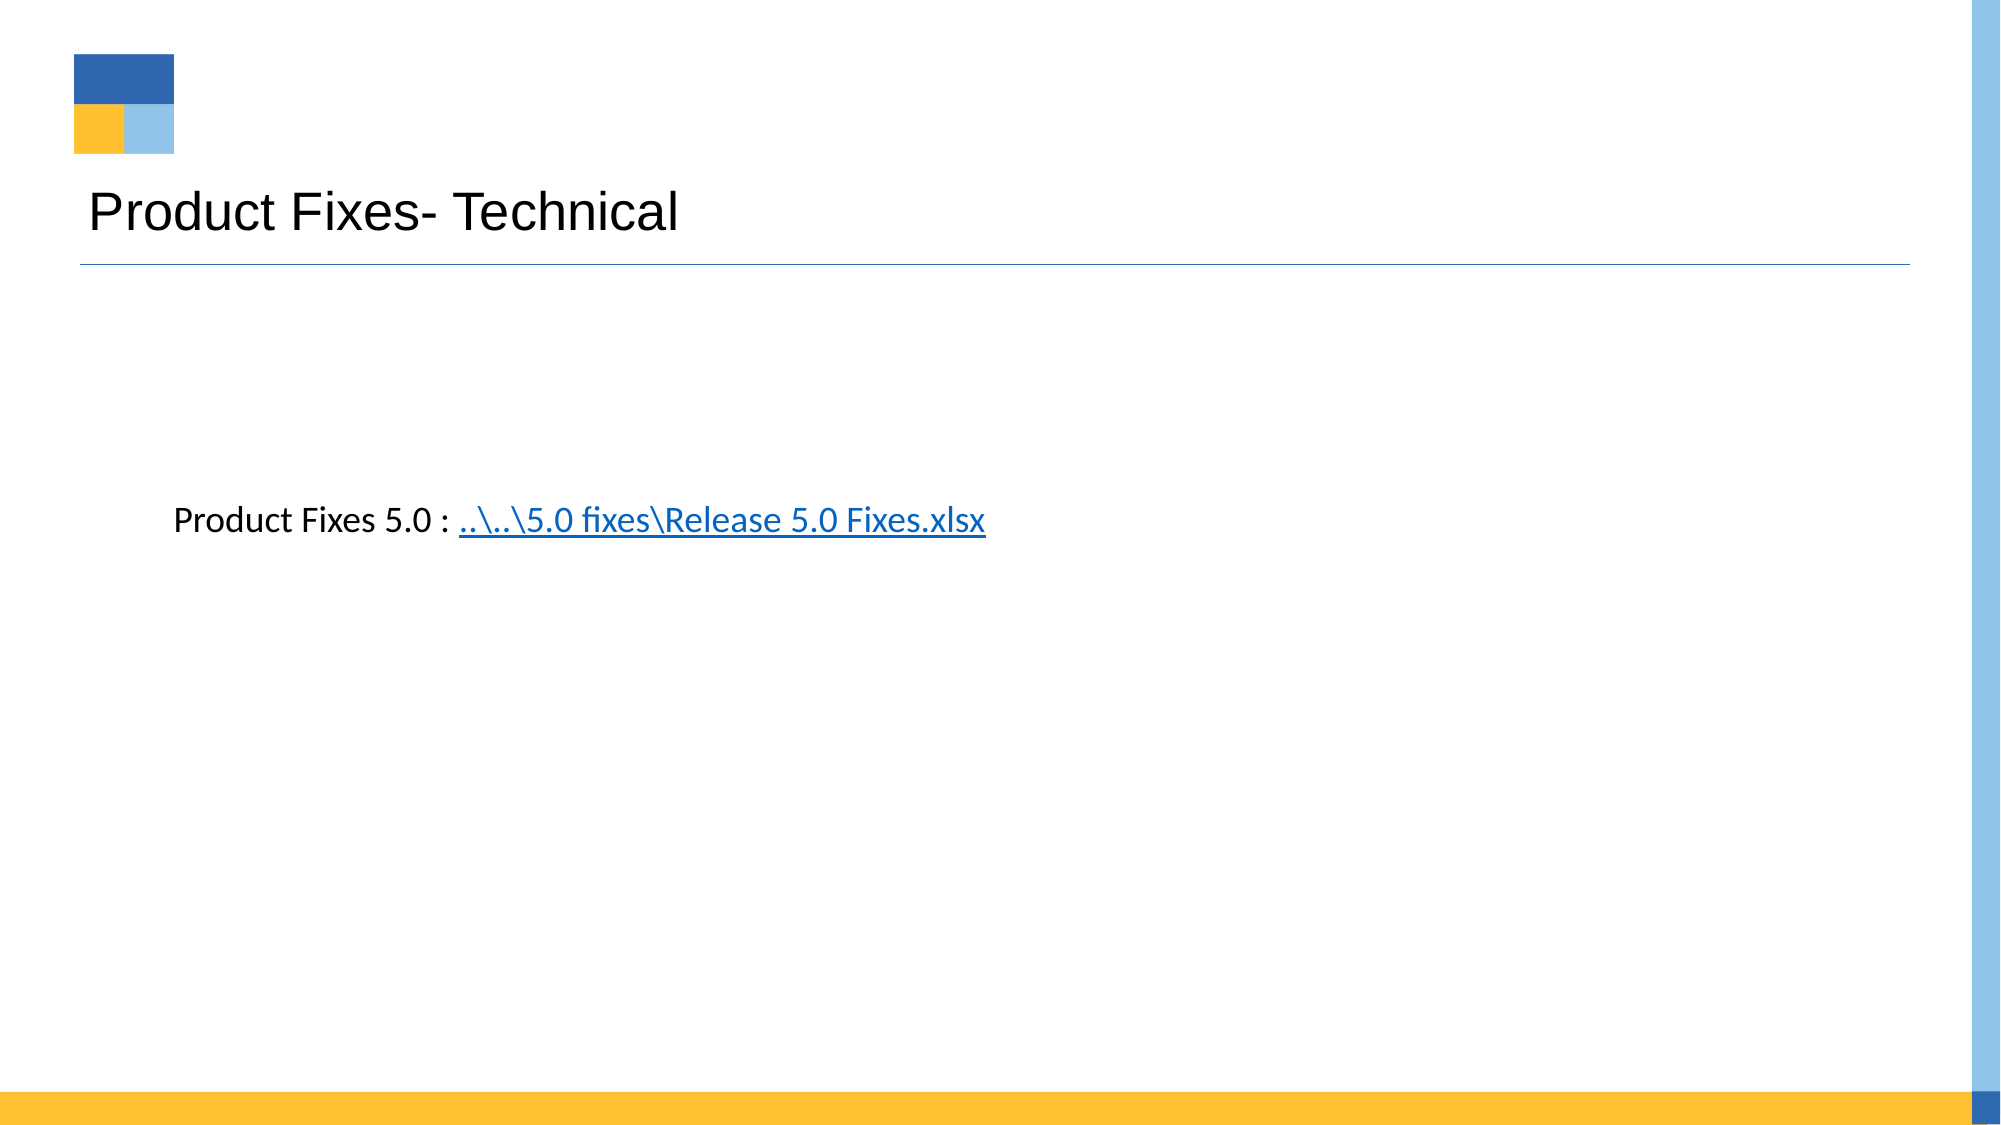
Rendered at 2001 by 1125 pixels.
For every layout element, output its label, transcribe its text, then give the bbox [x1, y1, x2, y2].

picture [74, 54, 174, 154]
title Product Fixes- Technical [74, 176, 1904, 251]
text_box Product Fixes 5.0 : ..\..\5.0 fixes\Release 5.0 Fixes.xlsx [159, 487, 1634, 593]
